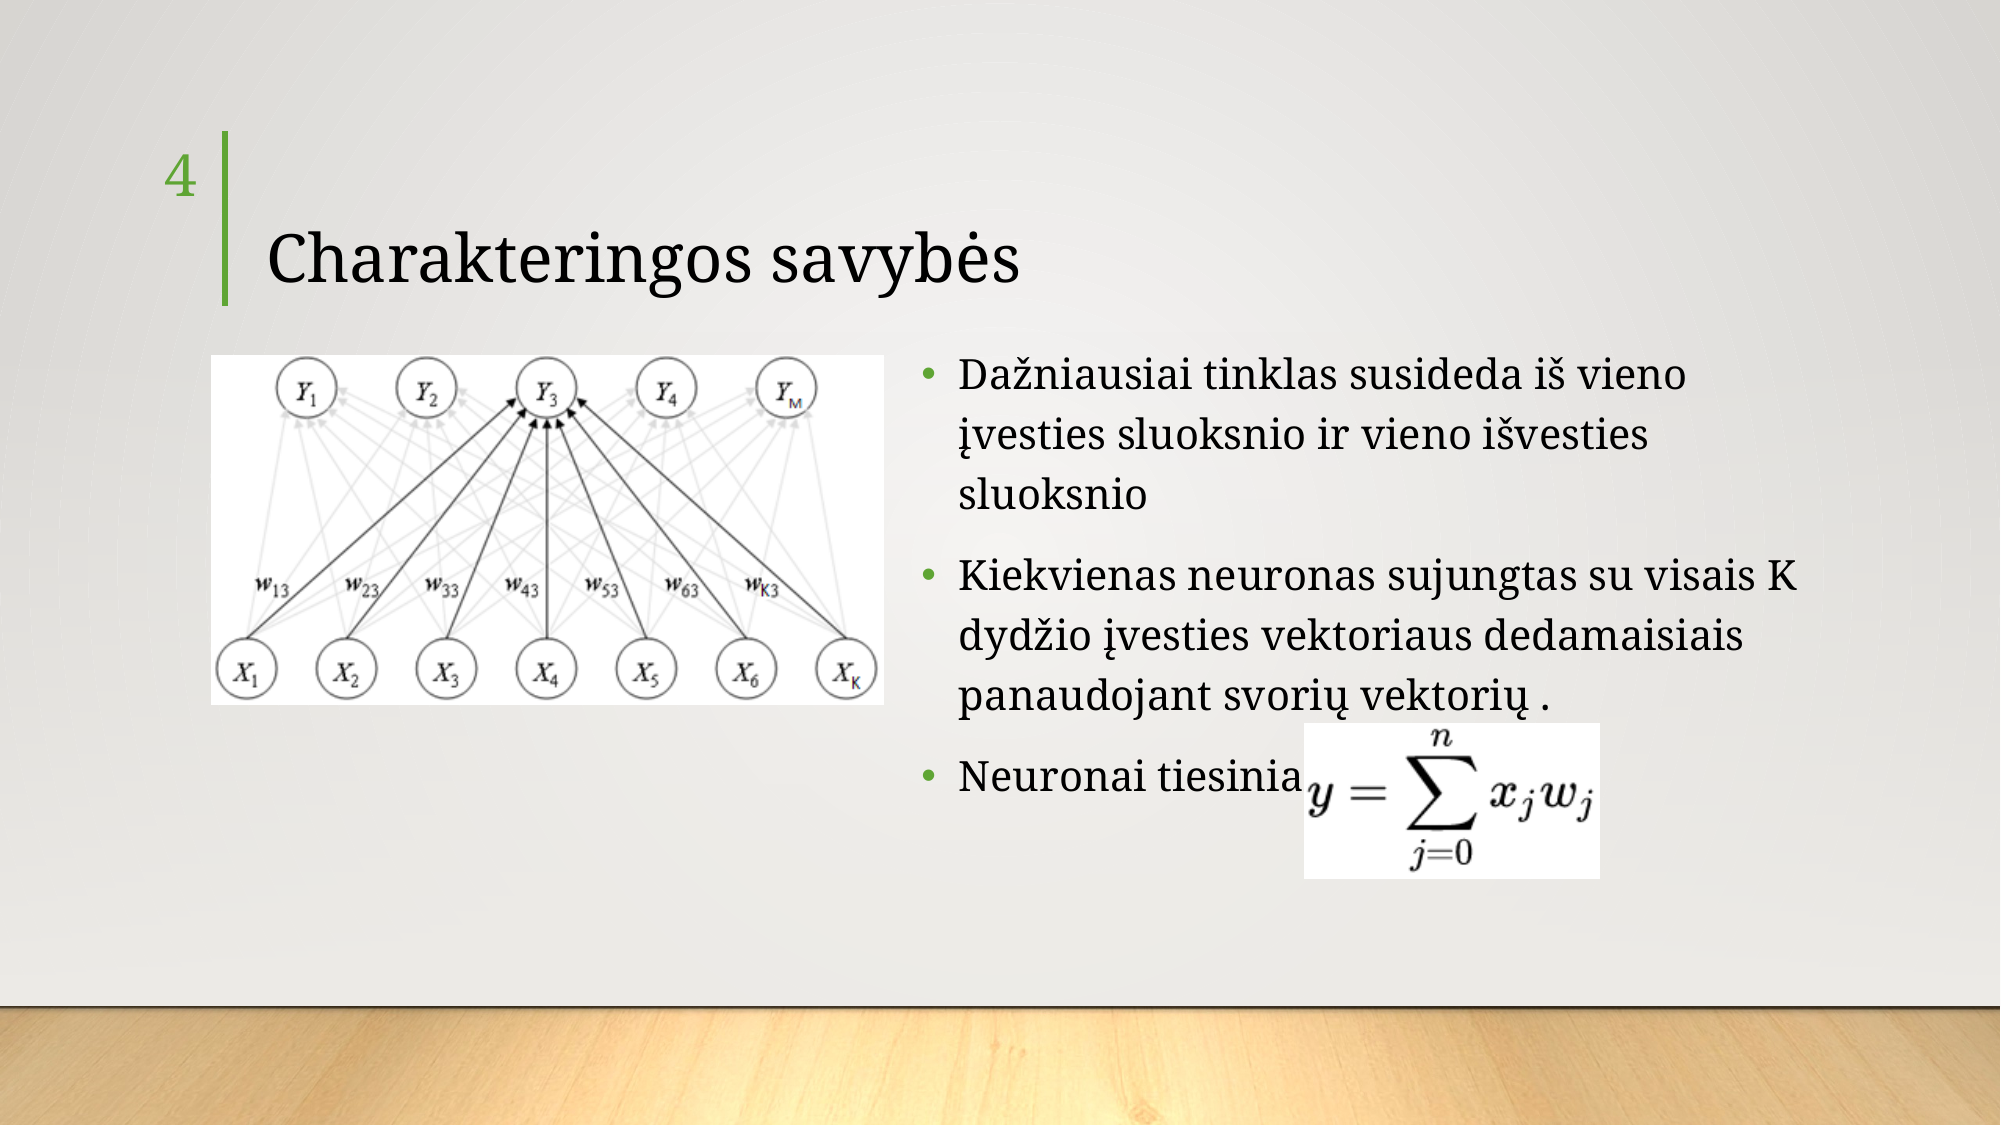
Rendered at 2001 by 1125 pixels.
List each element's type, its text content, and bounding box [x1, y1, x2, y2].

title Charakteringos savybės [251, 131, 1814, 305]
picture [1303, 723, 1600, 879]
slide_number 4 [78, 131, 212, 254]
picture [0, 1006, 2000, 1125]
list Dažniausiai tinklas susideda iš vieno įvesties sluoksnio ir vieno išvesties sluoksnio Kiekvienas neuronas sujungtas su visais K dydžio įvesties vektoriaus dedamaisiais panaudojant svorių vektorių . Neuronai tiesiniai [906, 330, 1814, 897]
picture [211, 355, 884, 705]
